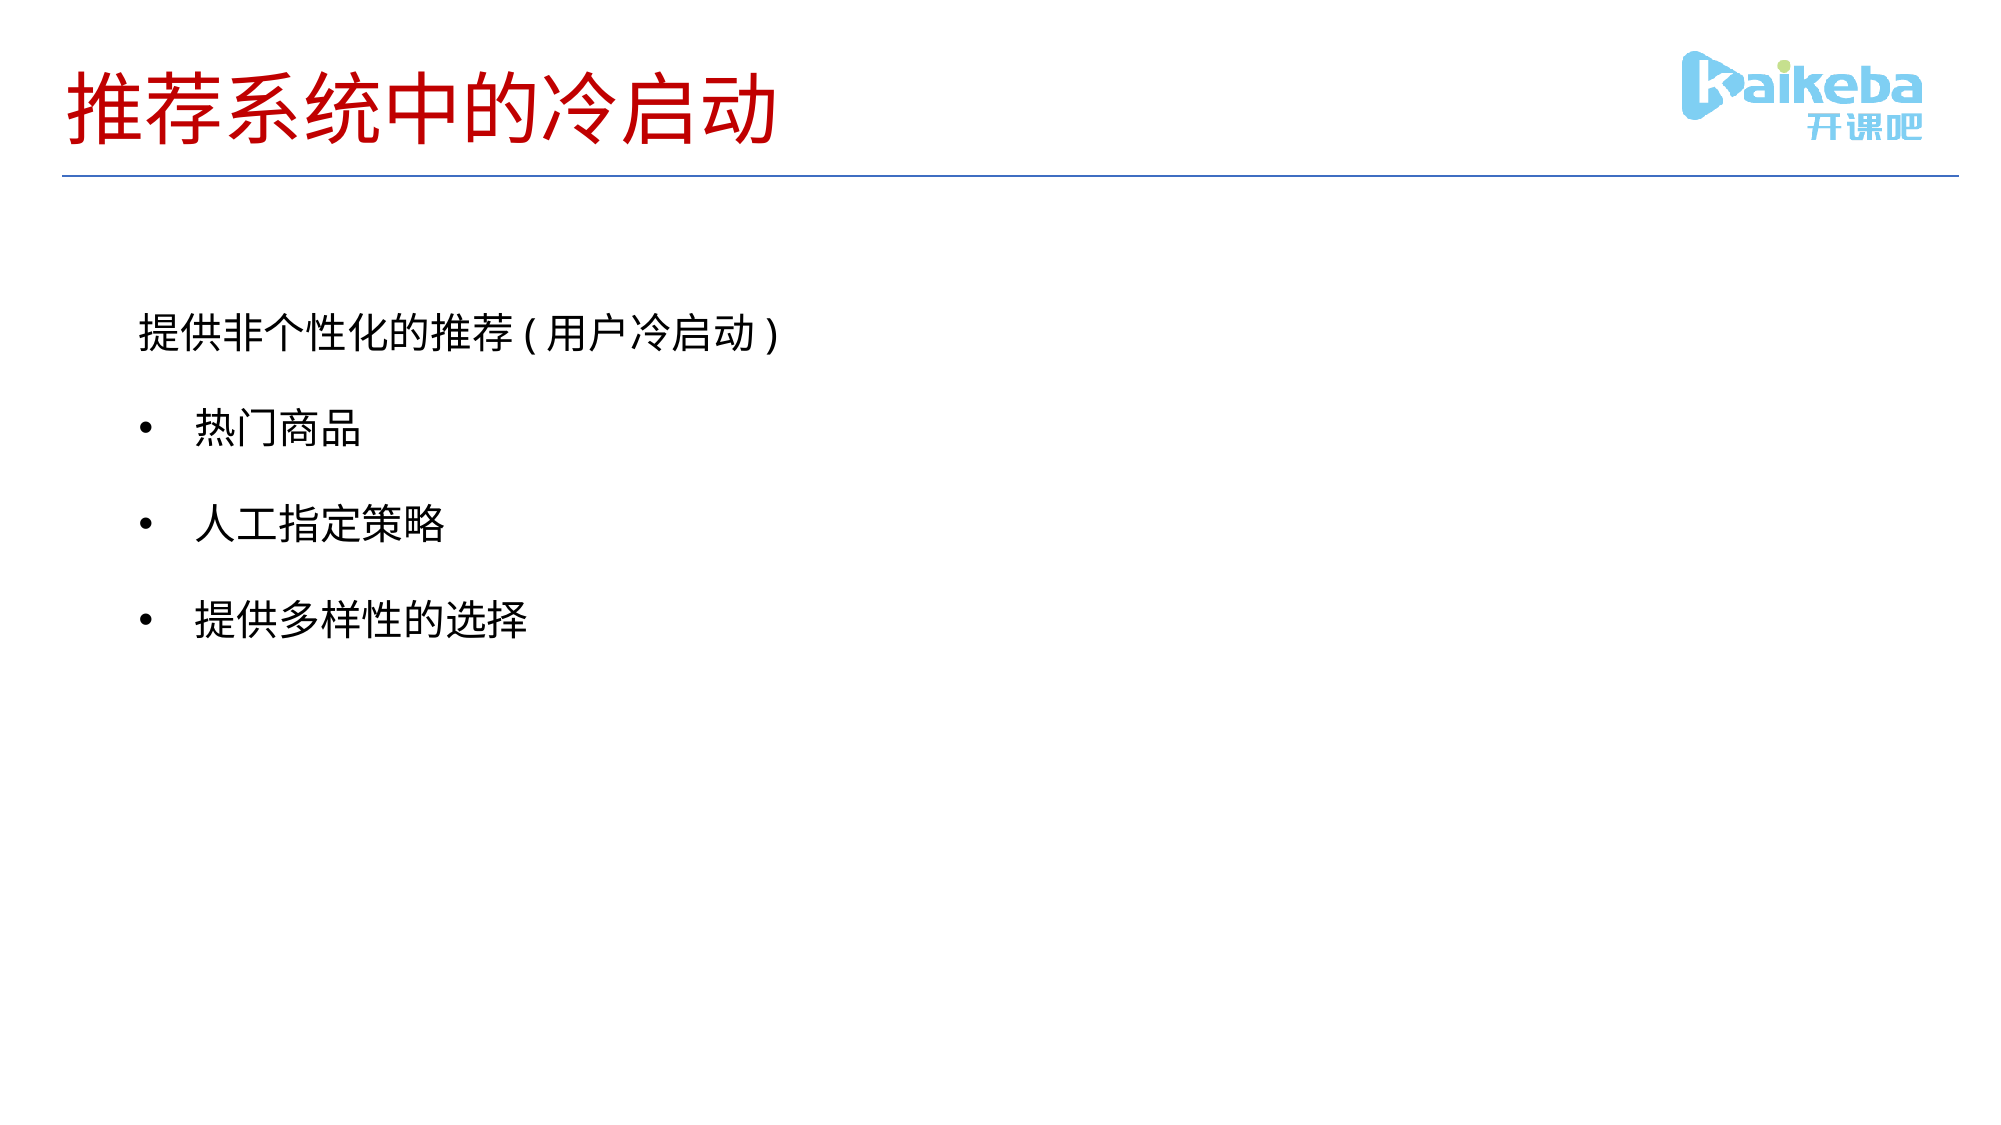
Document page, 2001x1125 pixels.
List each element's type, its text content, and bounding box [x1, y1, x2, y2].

text_box 提供非个性化的推荐(用户冷启动) 热门商品 人工指定策略 提供多样性的选择 [130, 274, 1744, 965]
text_box 表示用户u 对item i 的评分 当 >0时，表示有评分，当=0时，表示没有评分， 表示用户u 的向量，k维列向量 表示item i 的向量，k维列向量 用户矩阵X，用户数为N 商品矩阵Y，商品数为M [1653, 21, 1950, 167]
title 推荐系统中的冷启动 [57, 59, 1728, 167]
